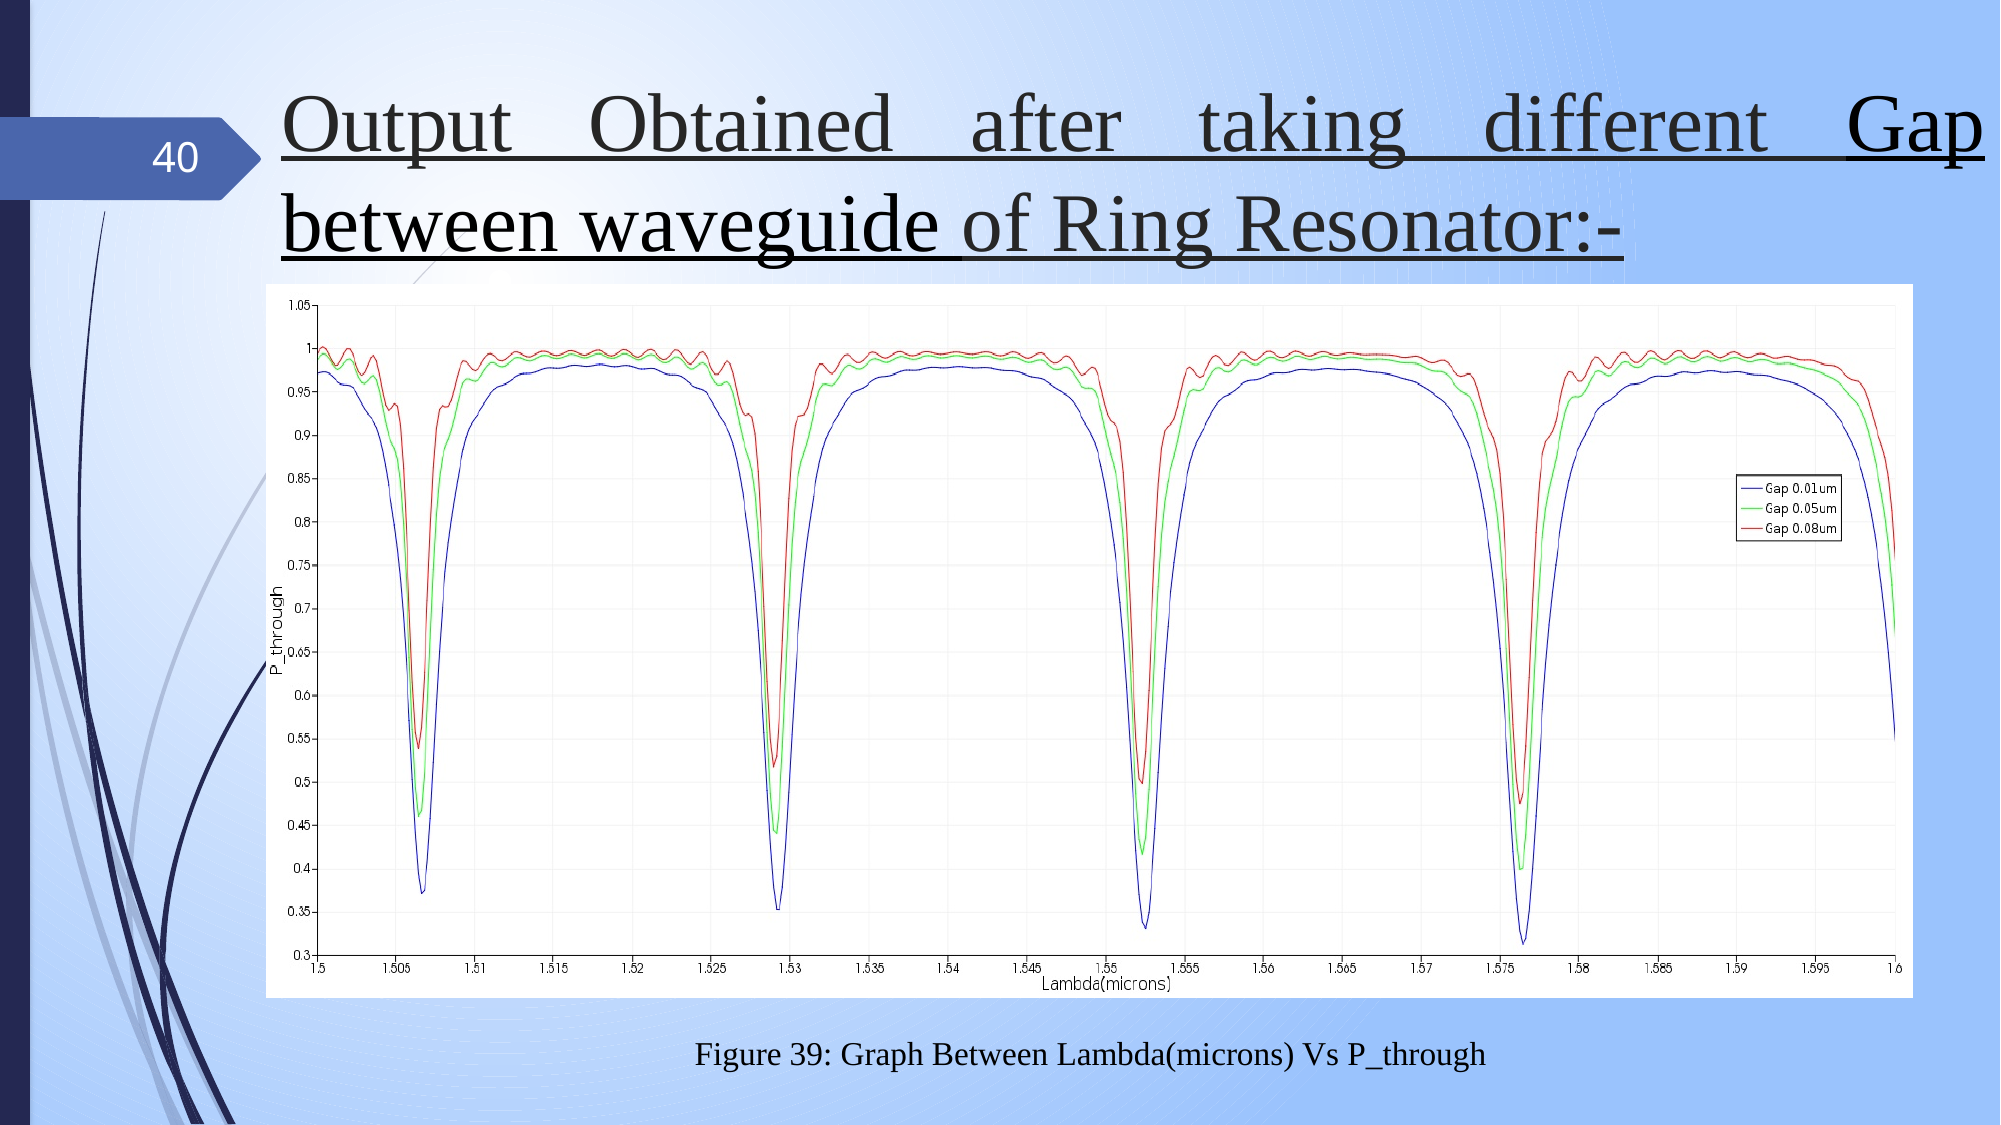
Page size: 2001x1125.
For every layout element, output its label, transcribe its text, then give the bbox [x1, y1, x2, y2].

text_box Figure 39: Graph Between Lambda(microns) Vs P_through [457, 1024, 1763, 1079]
title Output Obtained after taking different Gap between waveguide of Ring Resonator:- [266, 60, 2000, 258]
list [265, 284, 1914, 998]
slide_number 40 [87, 129, 216, 190]
